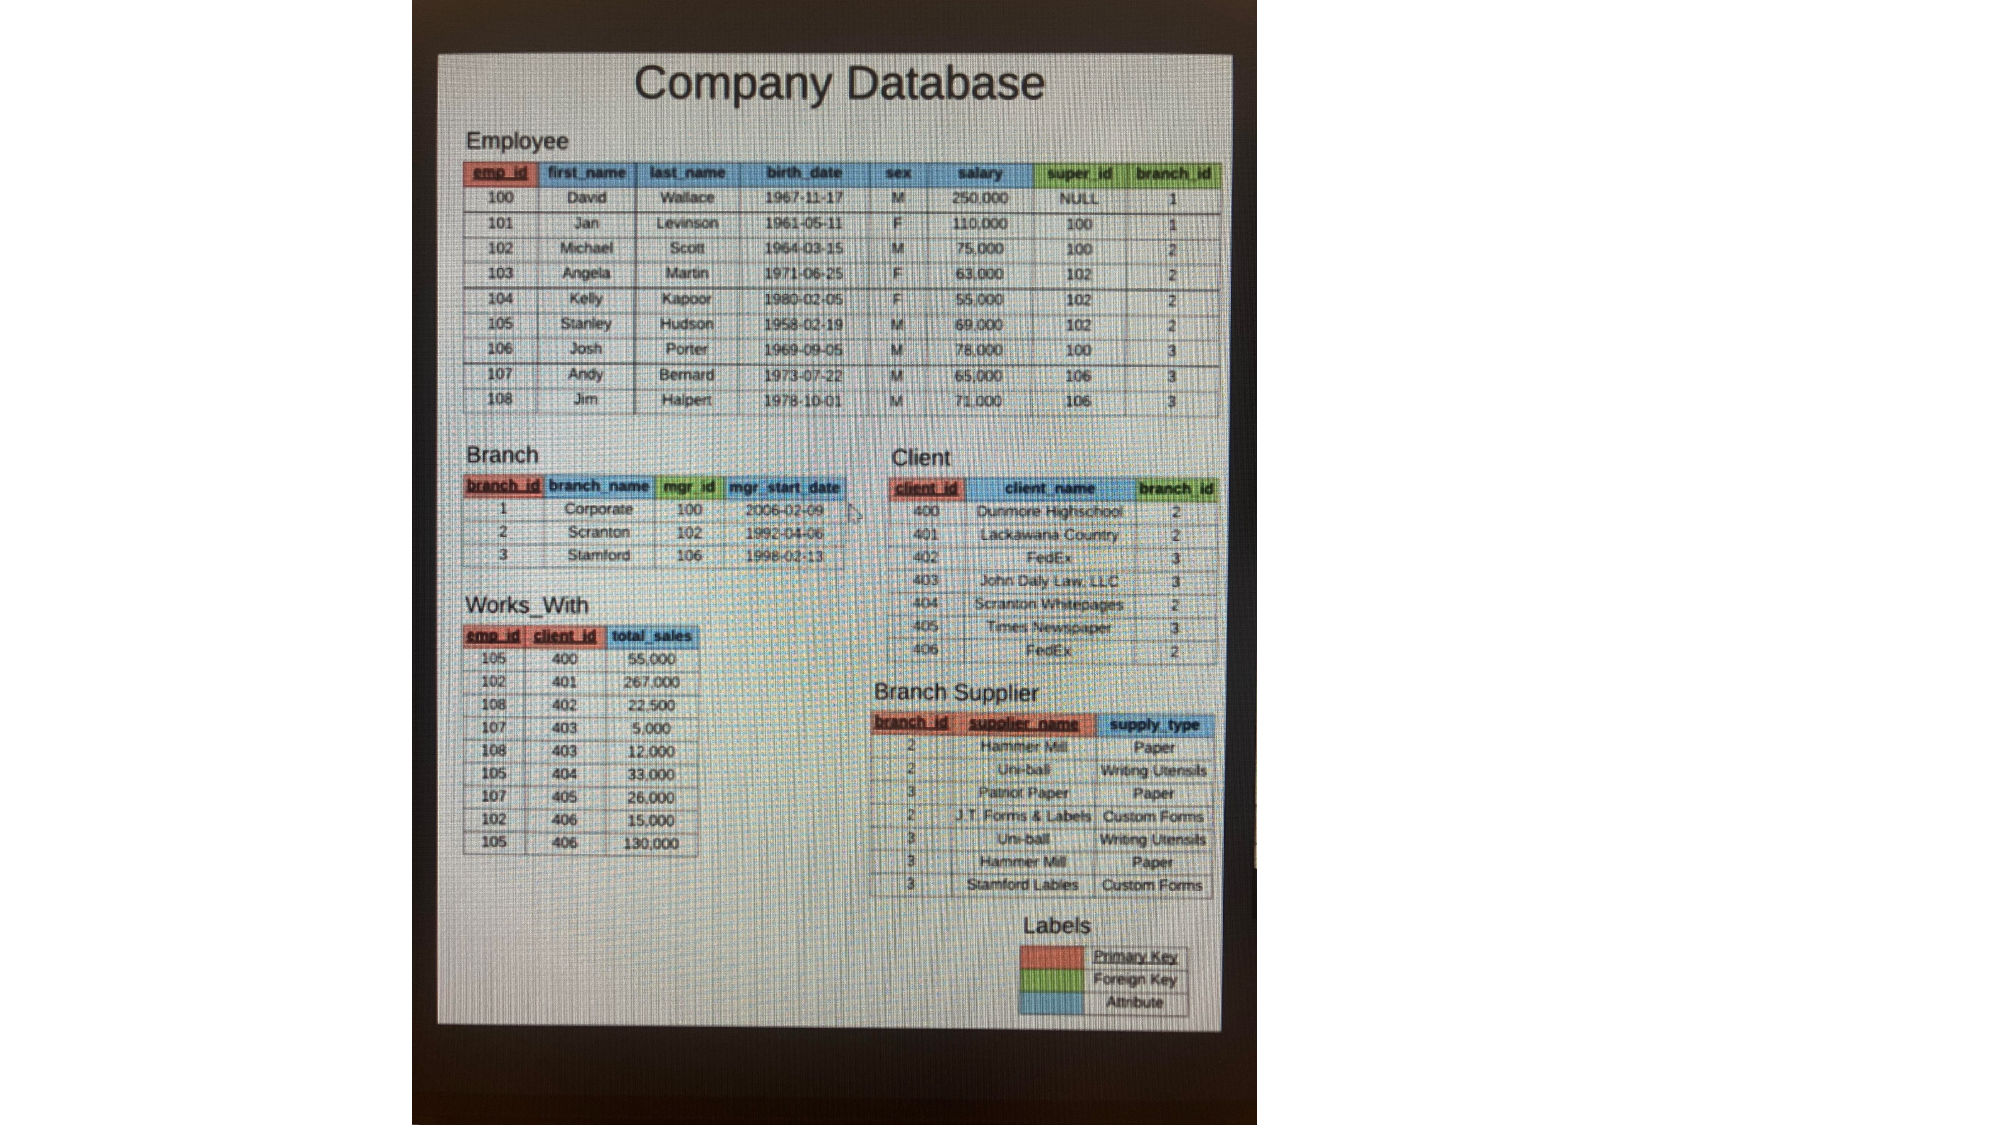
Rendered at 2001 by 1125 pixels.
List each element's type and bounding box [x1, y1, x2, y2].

picture [412, 0, 1257, 1125]
